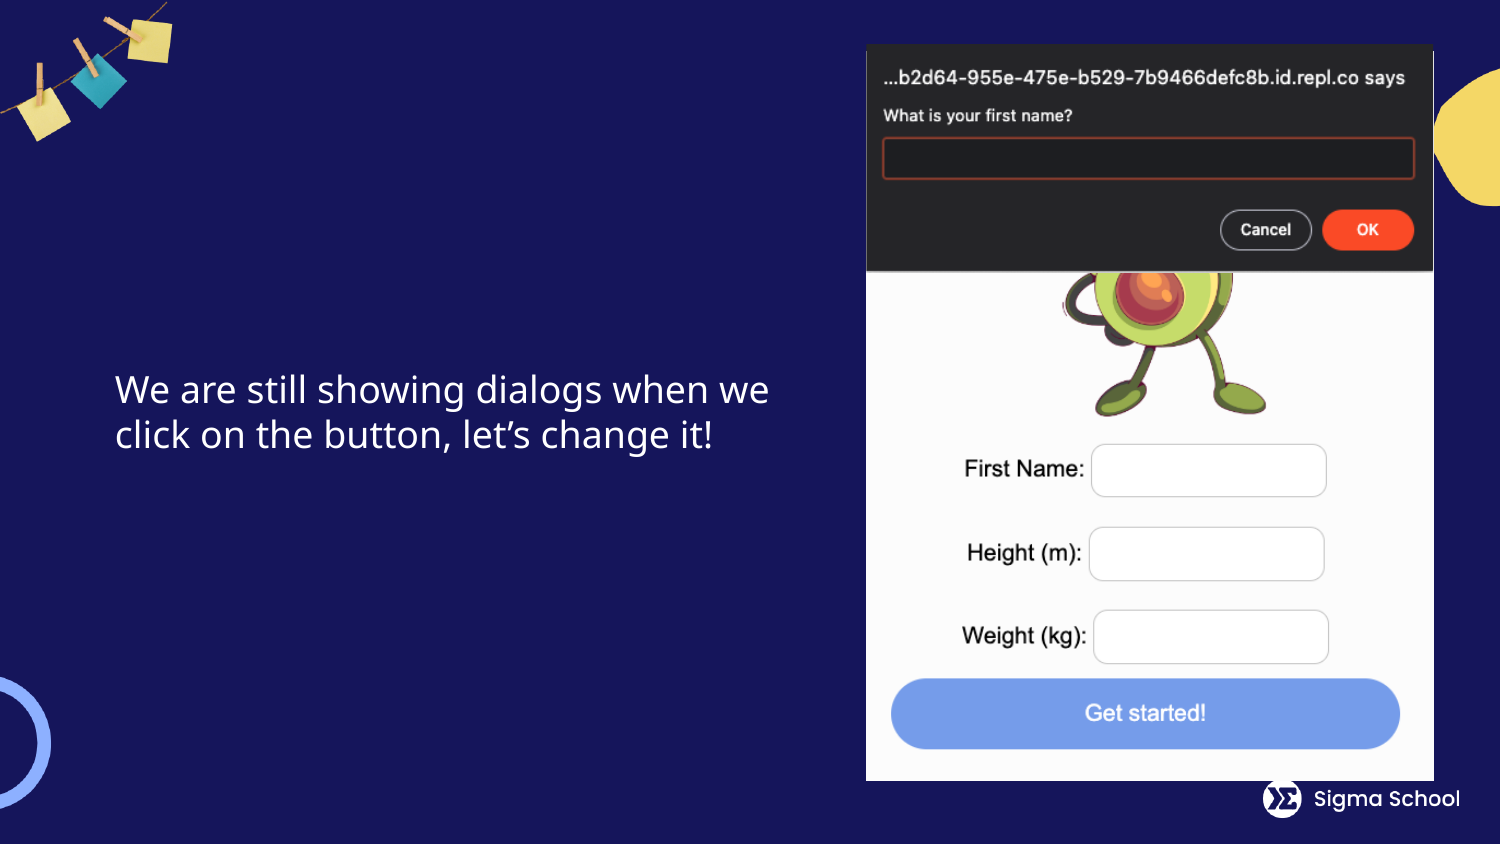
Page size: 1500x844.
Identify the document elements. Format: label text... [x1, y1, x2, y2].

picture [0, 0, 232, 844]
title We are still showing dialogs when we click on the button, let’s change it! [100, 359, 790, 463]
picture [866, 0, 1500, 844]
